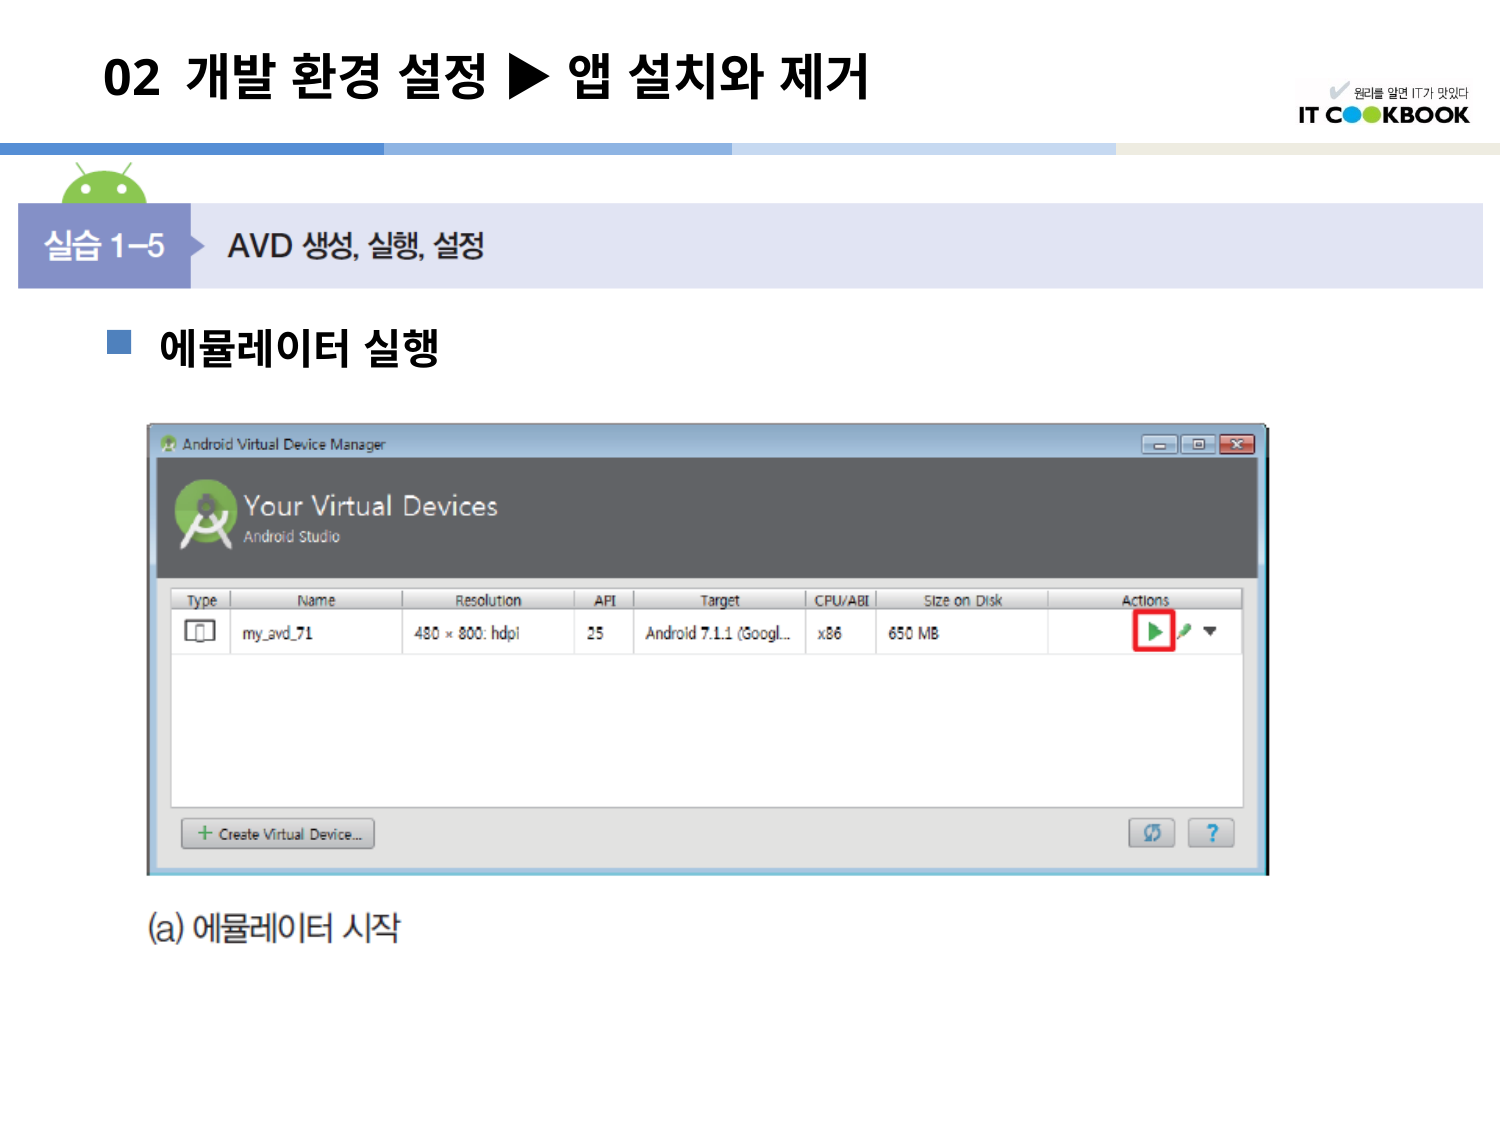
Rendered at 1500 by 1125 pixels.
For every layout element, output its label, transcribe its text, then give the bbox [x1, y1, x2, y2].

picture [135, 403, 1282, 970]
title 02 개발 환경 설정 ▶ 앱 설치와 제거 [88, 30, 1330, 121]
list 에뮬레이터 실행 [88, 300, 1436, 1083]
picture [1295, 78, 1473, 125]
picture [17, 160, 1483, 291]
